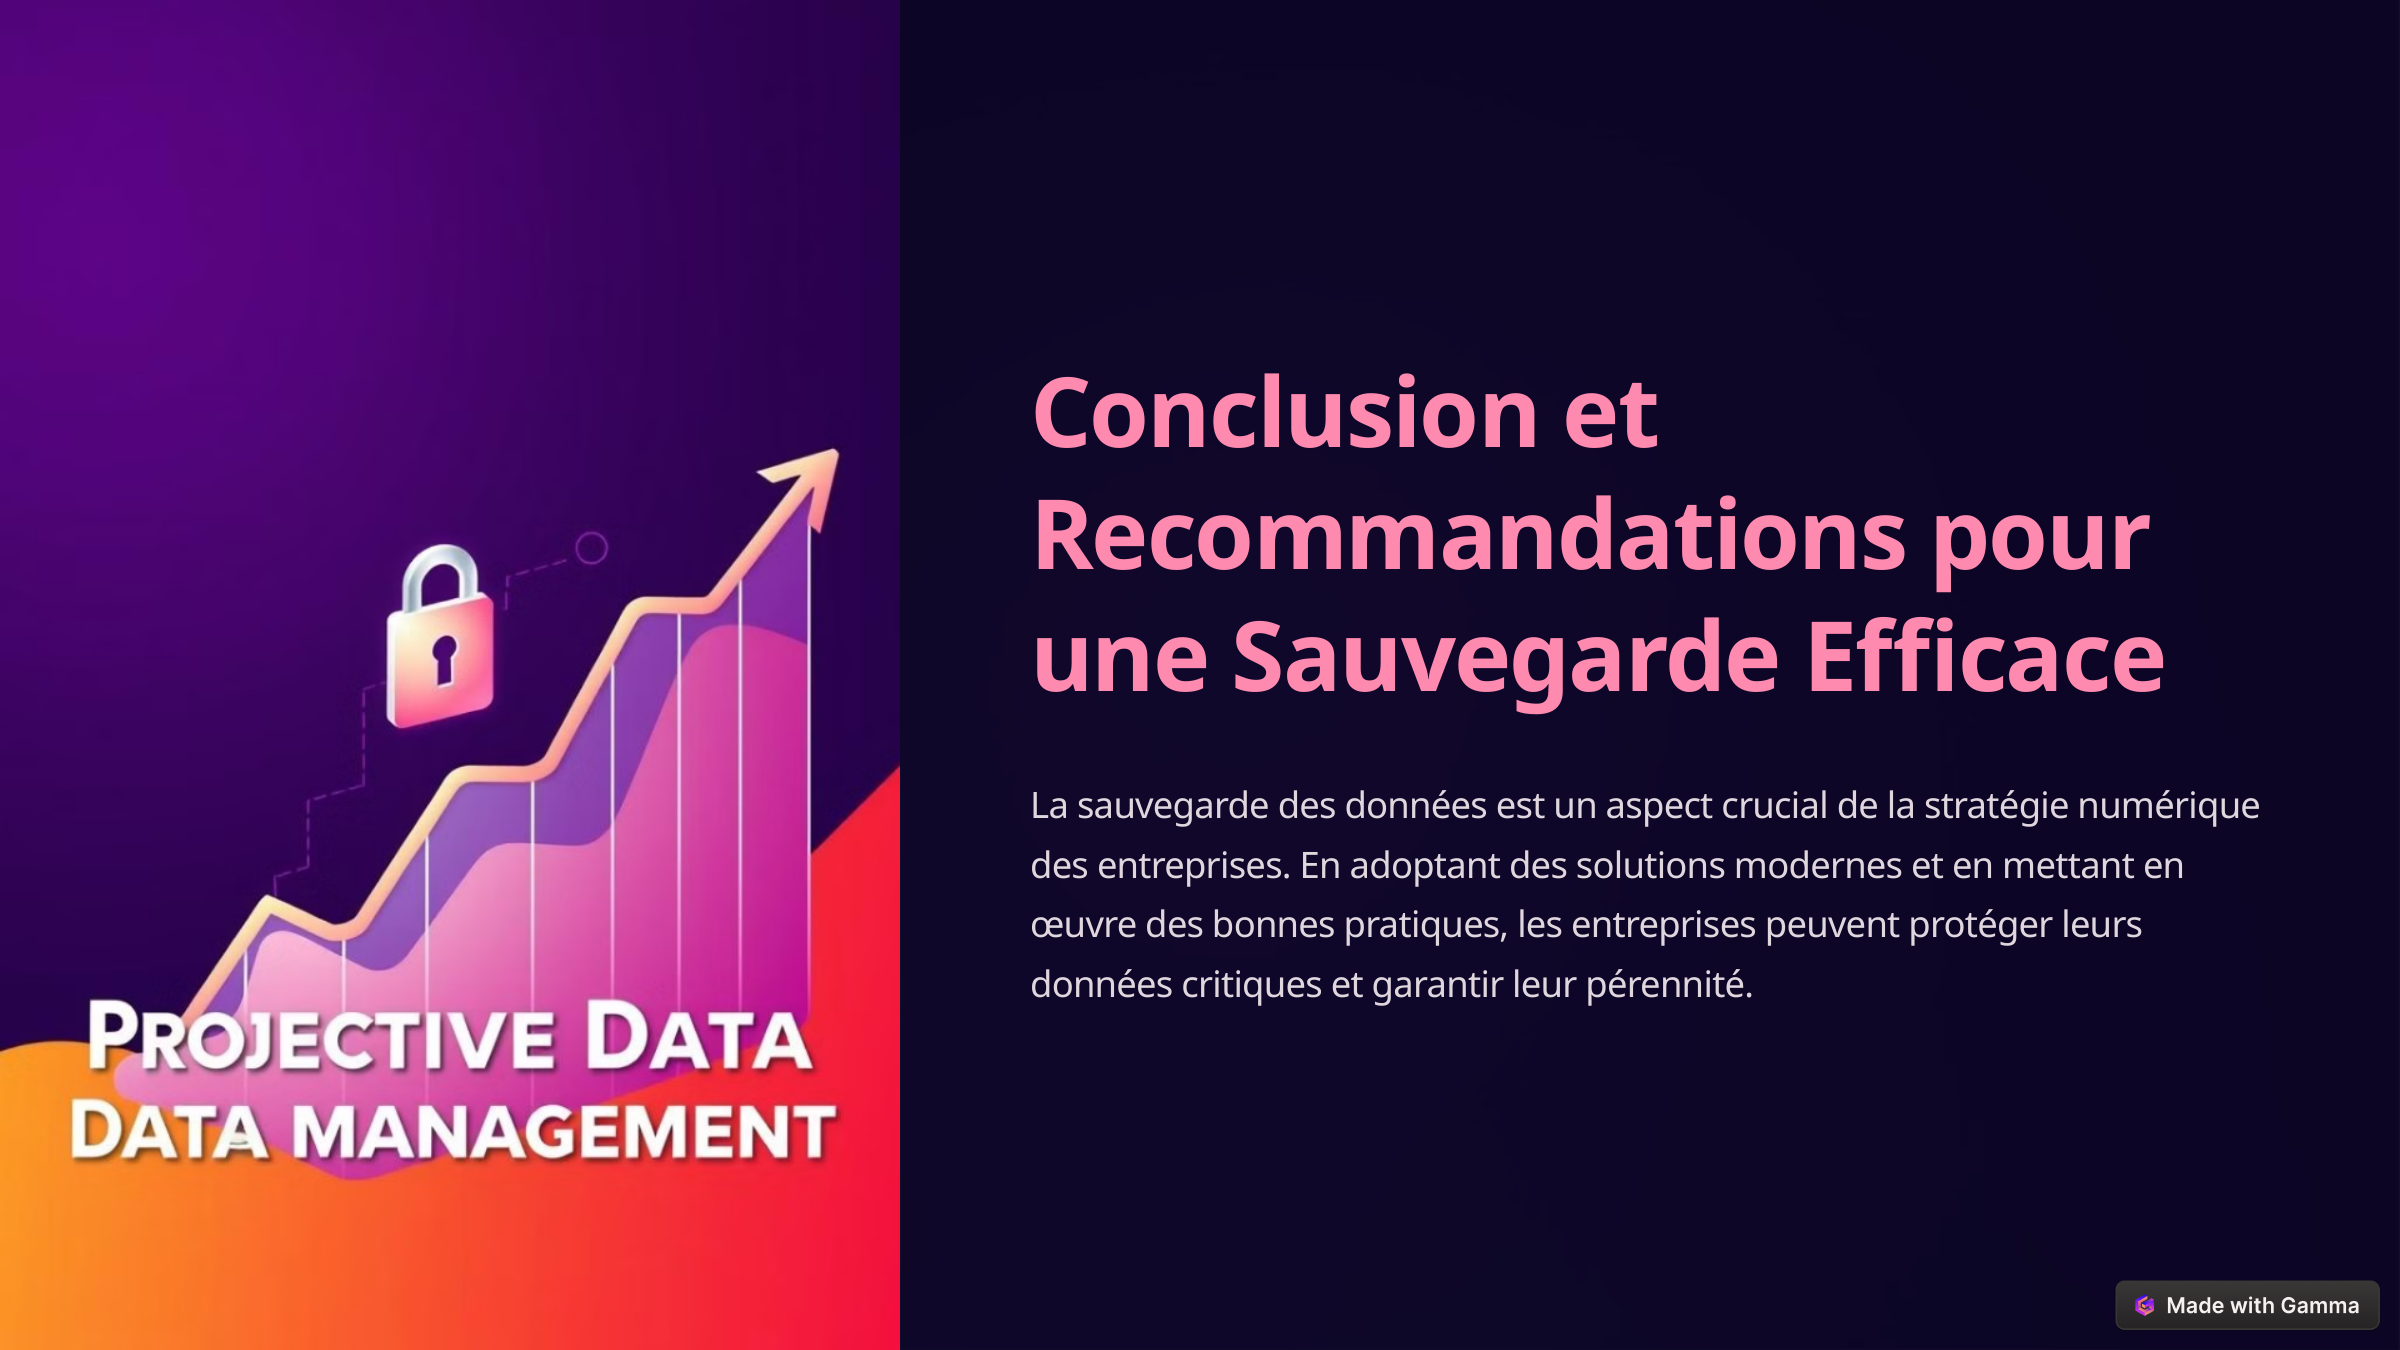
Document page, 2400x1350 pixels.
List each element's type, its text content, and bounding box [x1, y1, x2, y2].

text_box Conclusion et Recommandations pour une Sauvegarde Efficace [1030, 344, 2270, 712]
picture [0, 0, 900, 1350]
picture [2106, 1271, 2389, 1339]
text_box La sauvegarde des données est un aspect crucial de la stratégie numérique des entreprises. En adoptant des solutions modernes et en mettant en œuvre des bonnes pratiques, les entreprises peuvent protéger leurs données critiques et garantir leur pérennité. [1030, 766, 2270, 1005]
